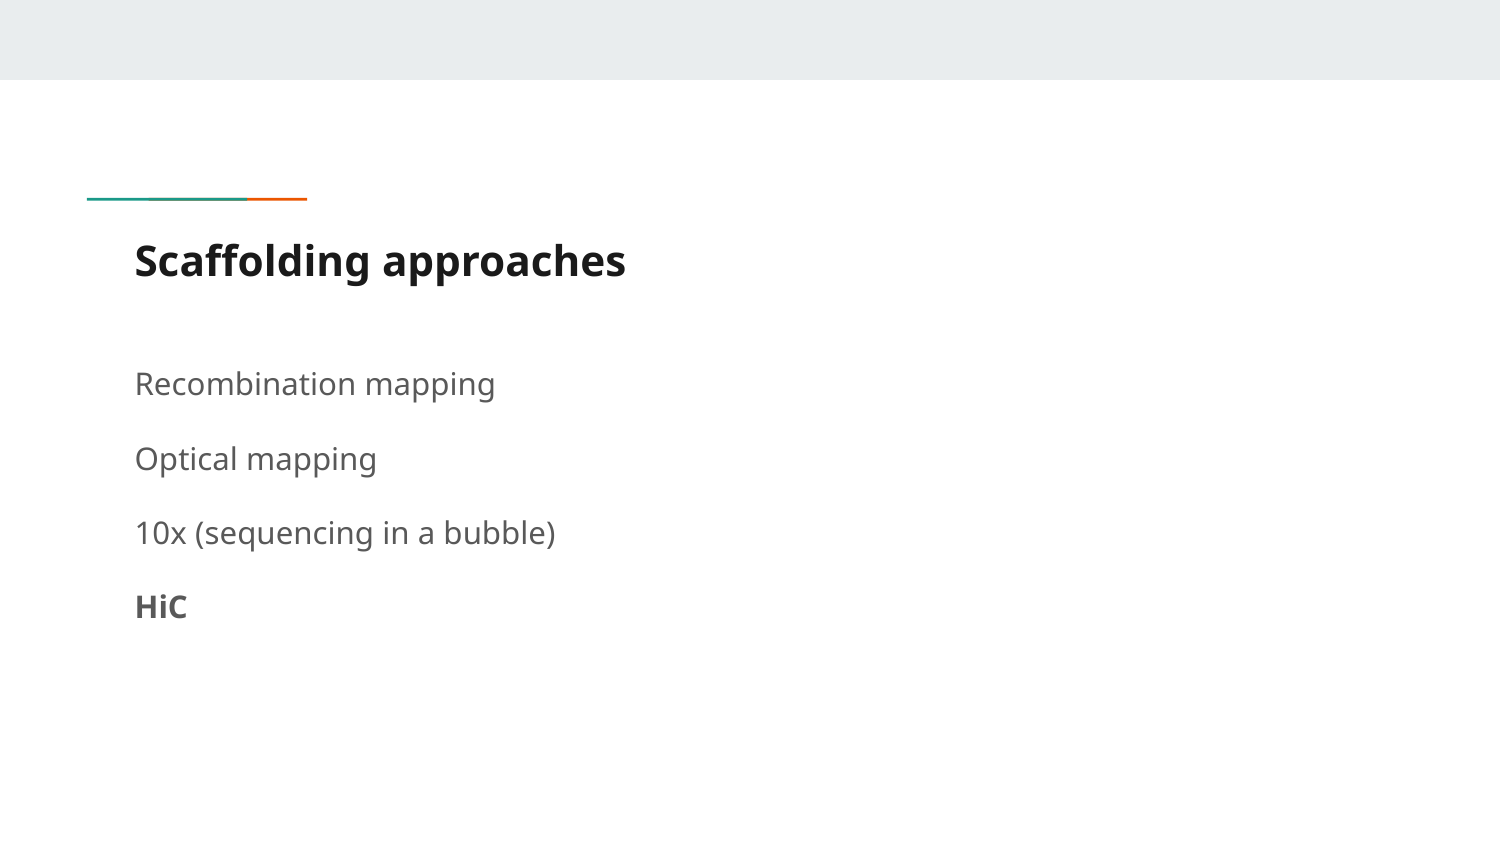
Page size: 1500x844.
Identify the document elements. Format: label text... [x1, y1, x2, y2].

list Recombination mapping Optical mapping 10x (sequencing in a bubble) HiC [119, 341, 1381, 712]
title Scaffolding approaches [119, 216, 1381, 305]
